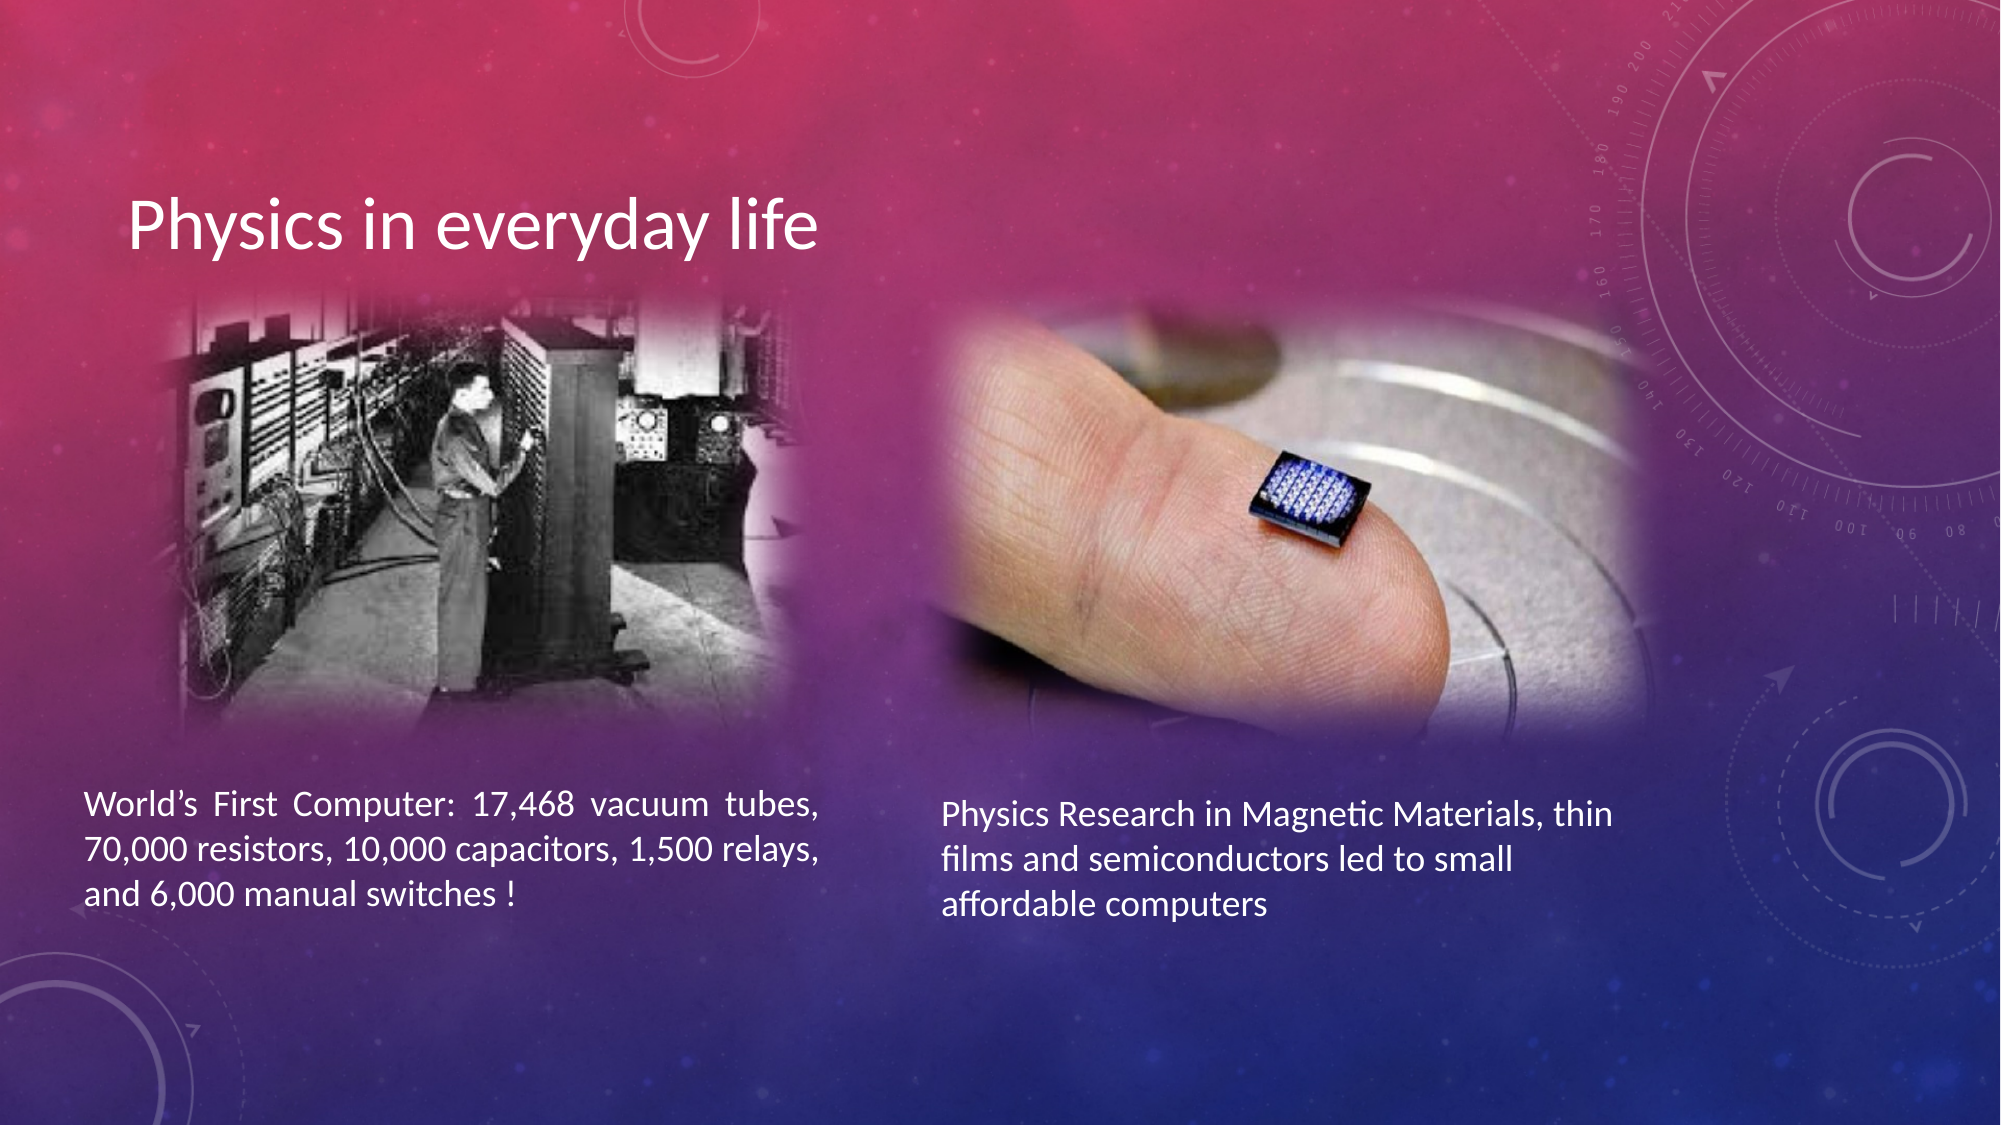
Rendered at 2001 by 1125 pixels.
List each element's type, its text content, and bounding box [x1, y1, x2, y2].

title Physics in everyday life [112, 99, 1775, 339]
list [140, 277, 817, 753]
picture [0, 0, 2001, 1125]
text_box Physics Research in Magnetic Materials, thin films and semiconductors led to small affordable computers [926, 781, 1693, 977]
list World’s First Computer: 17,468 vacuum tubes, 70,000 resistors, 10,000 capacitors, 1,500 relays, and 6,000 manual switches ! [68, 753, 836, 1007]
